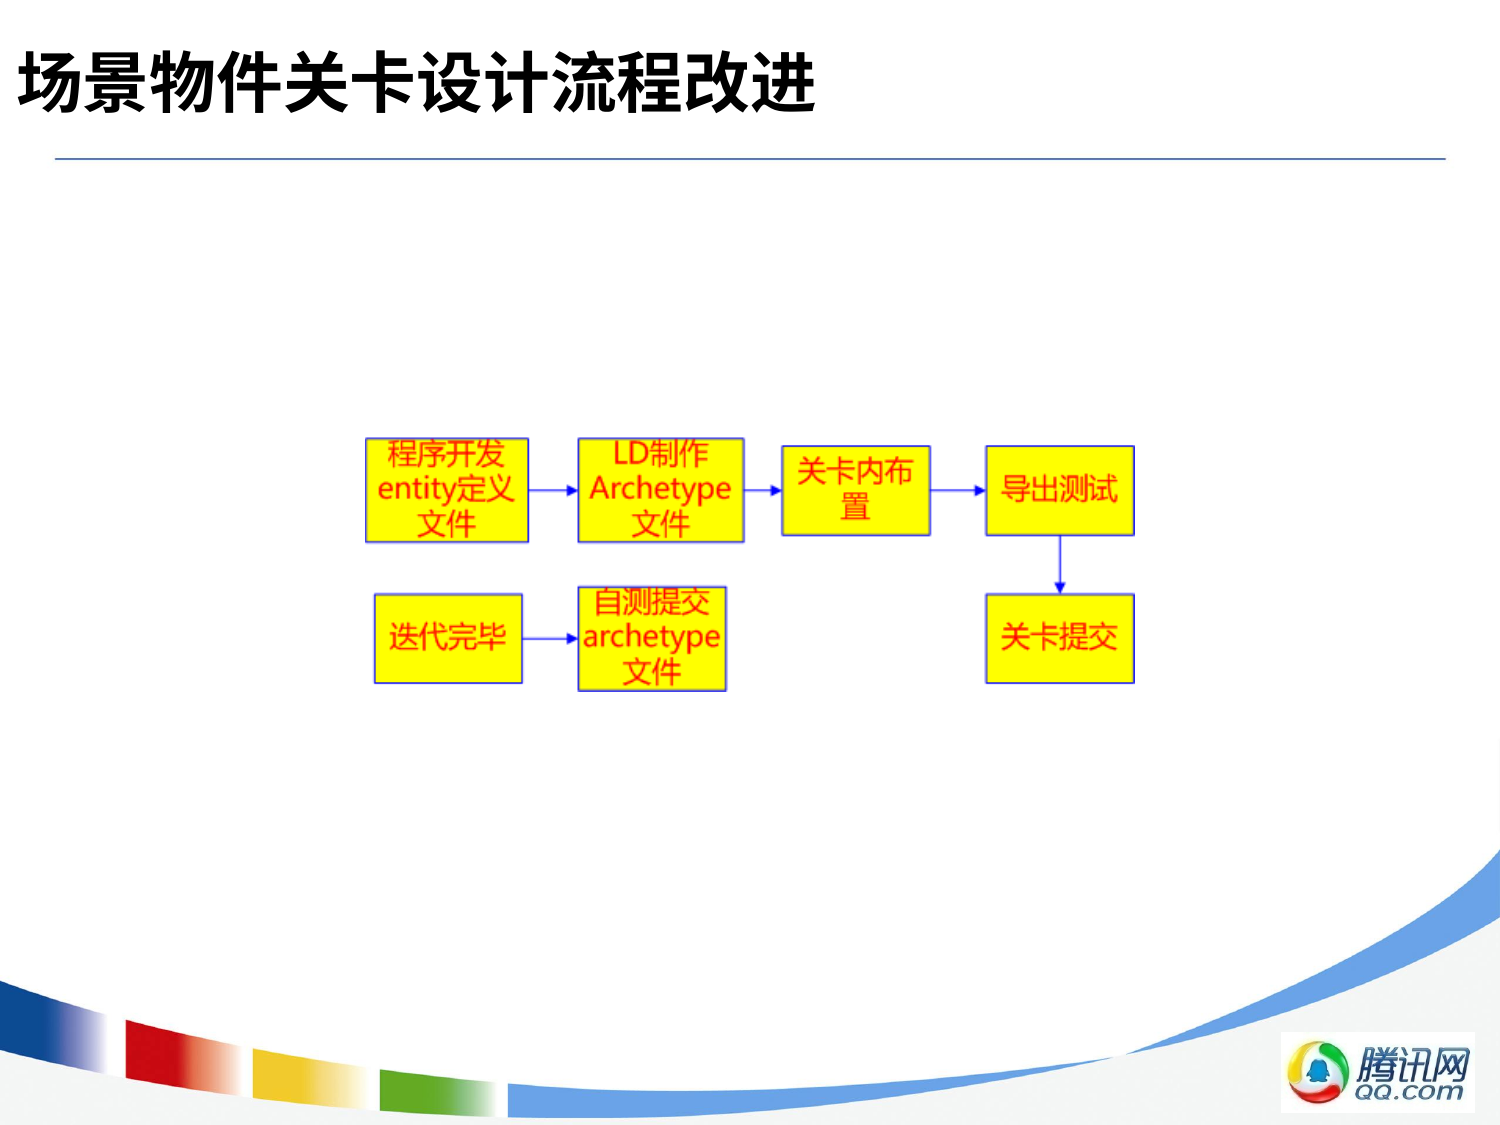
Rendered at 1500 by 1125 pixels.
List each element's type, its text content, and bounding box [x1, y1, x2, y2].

picture [0, 0, 1500, 1125]
title 场景物件关卡设计流程改进 [1, 12, 988, 151]
